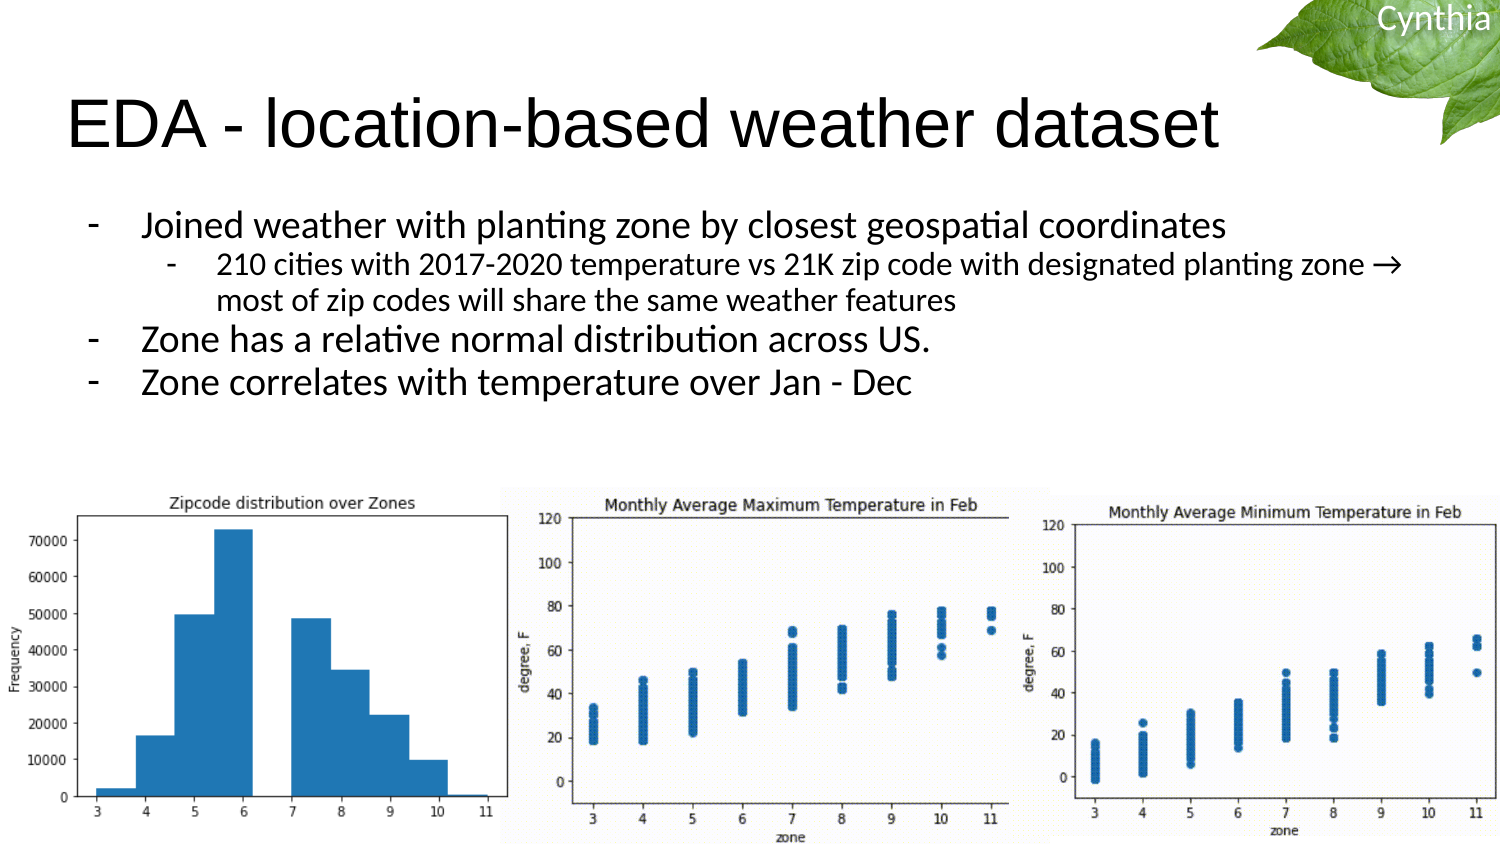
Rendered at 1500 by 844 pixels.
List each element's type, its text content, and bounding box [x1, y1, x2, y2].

title EDA - location-based weather dataset [51, 72, 1198, 167]
list Joined weather with planting zone by closest geospatial coordinates 210 cities with 2017-2020 temperature vs 21K zip code with designated planting zone → most of zip codes will share the same weather features Zone has a relative normal distribution across US. Zone correlates with temperature over Jan - Dec [51, 189, 1449, 493]
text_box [1203, 0, 1500, 214]
picture [0, 487, 1500, 844]
